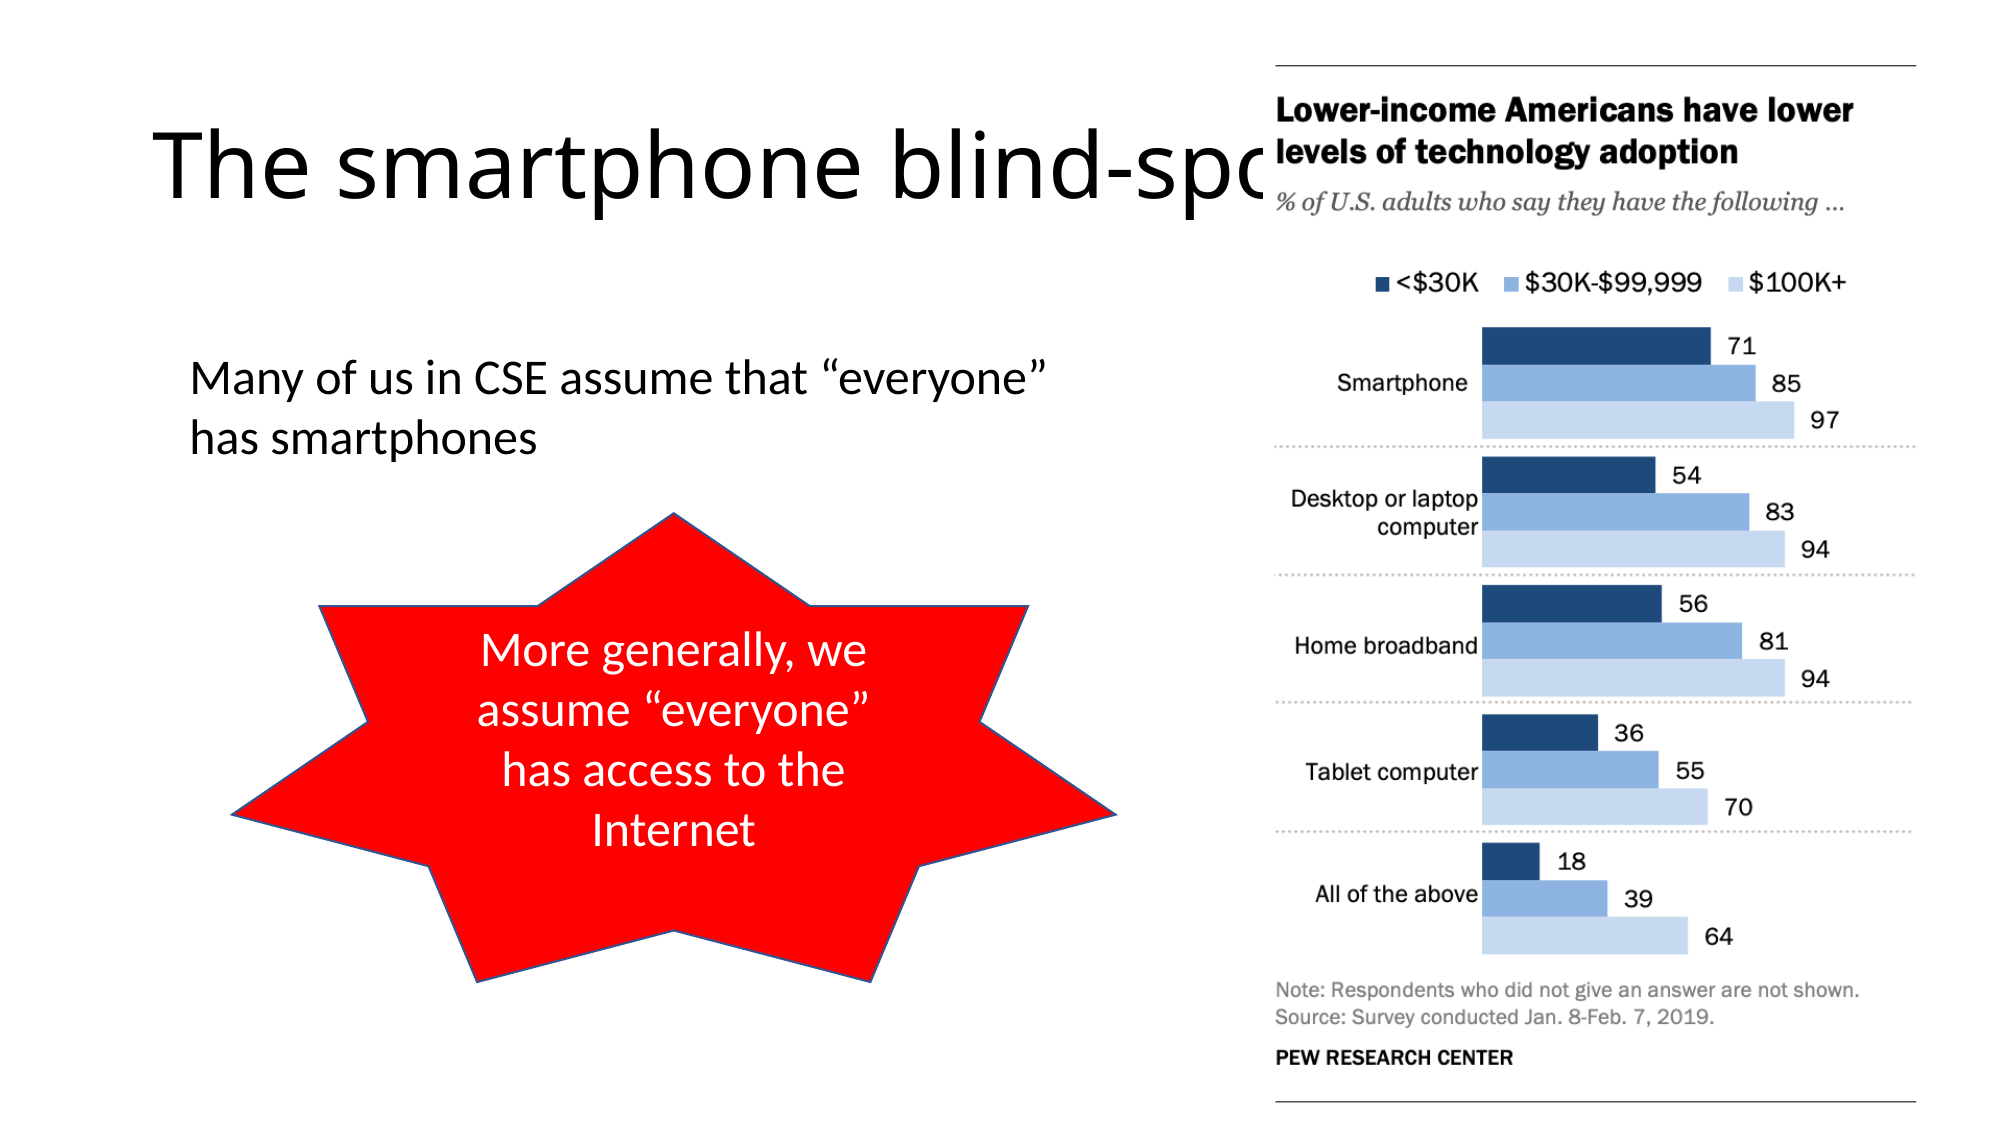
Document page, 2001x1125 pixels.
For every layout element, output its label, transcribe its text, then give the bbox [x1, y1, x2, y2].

text_box Many of us in CSE assume that “everyone” has smartphones [174, 337, 1075, 473]
text_box More generally, we assume “everyone” has access to the Internet [229, 511, 1119, 984]
picture [1263, 59, 1981, 1117]
title The smartphone blind-spot [137, 59, 1263, 278]
